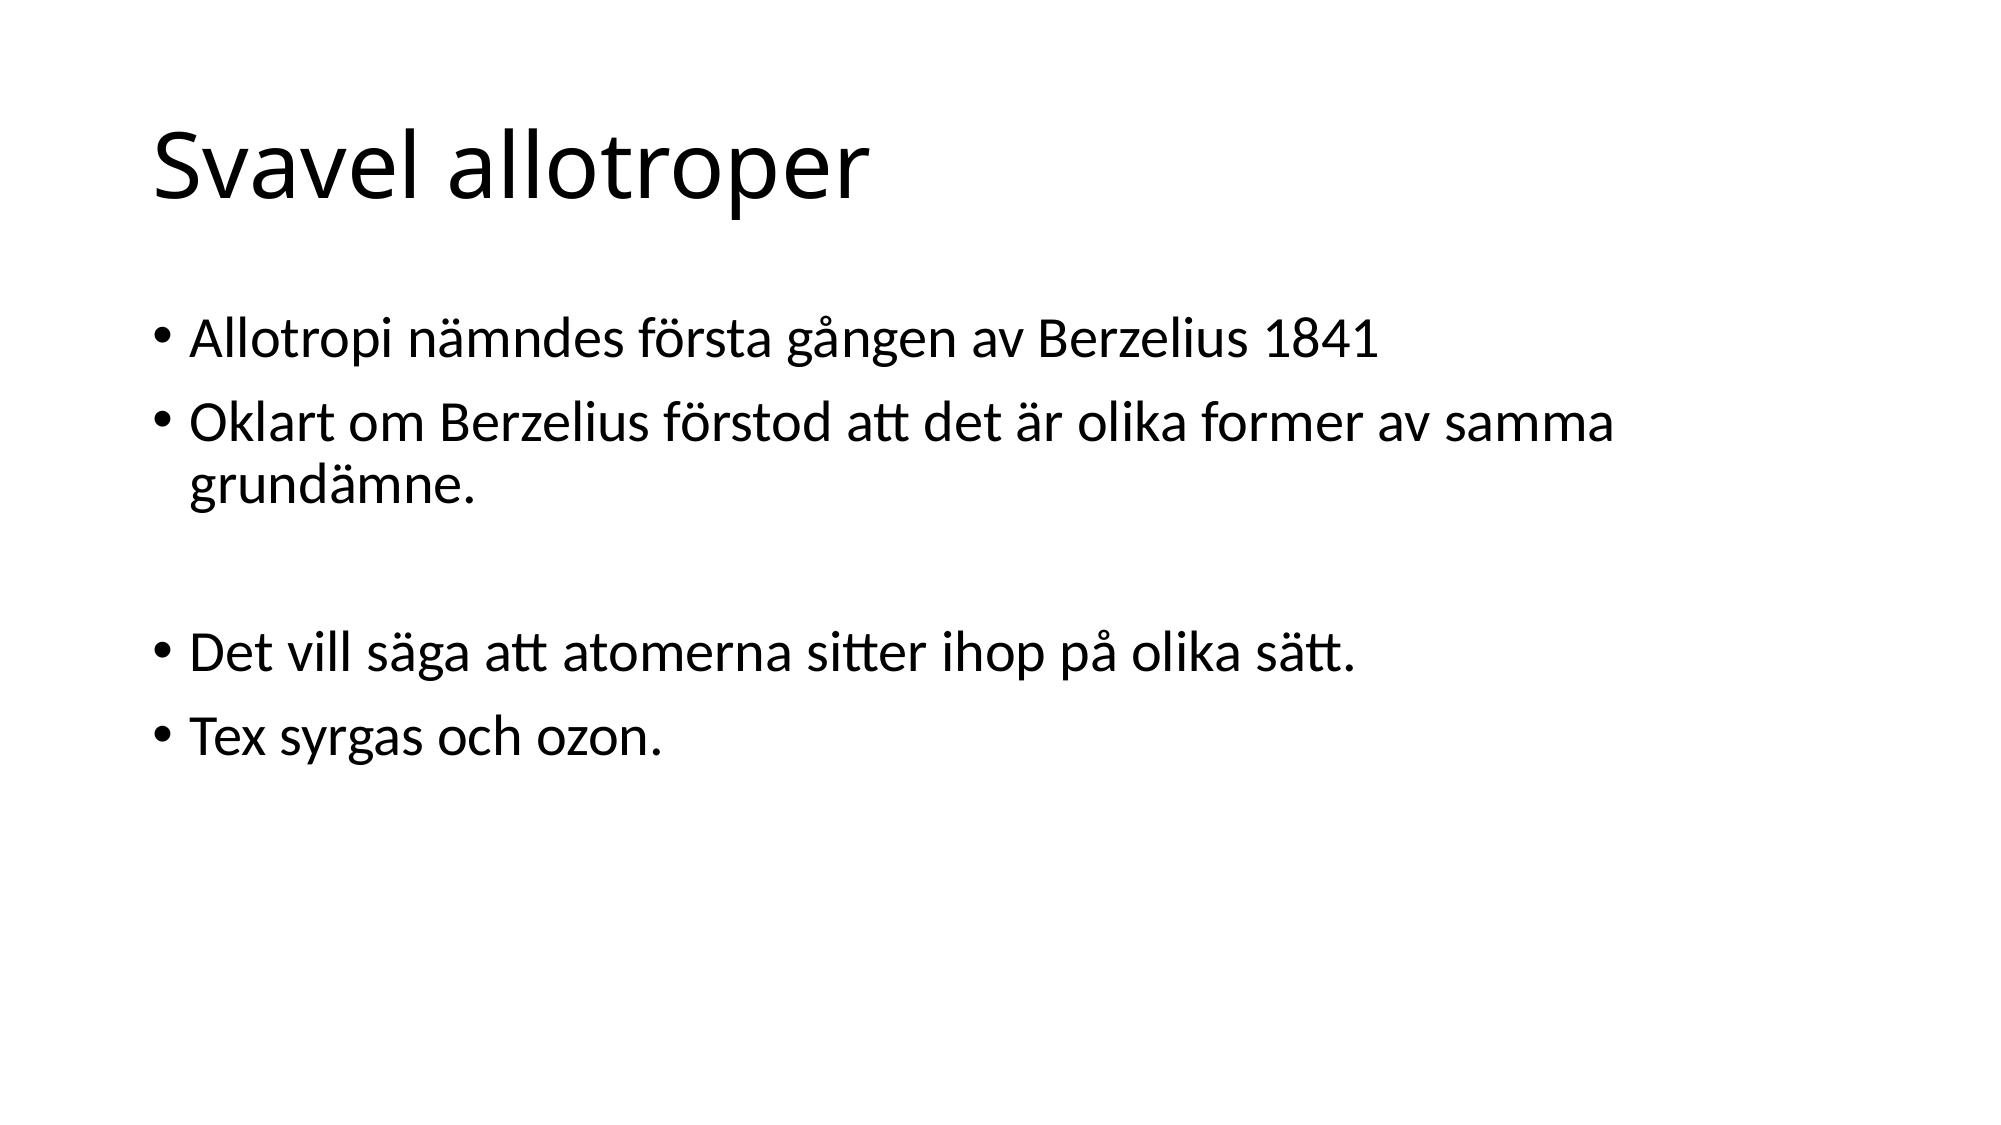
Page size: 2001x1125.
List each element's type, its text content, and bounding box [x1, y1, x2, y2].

title Svavel allotroper [137, 59, 1863, 278]
list Allotropi nämndes första gången av Berzelius 1841 Oklart om Berzelius förstod att det är olika former av samma grundämne. Det vill säga att atomerna sitter ihop på olika sätt. Tex syrgas och ozon. [137, 299, 1863, 1014]
